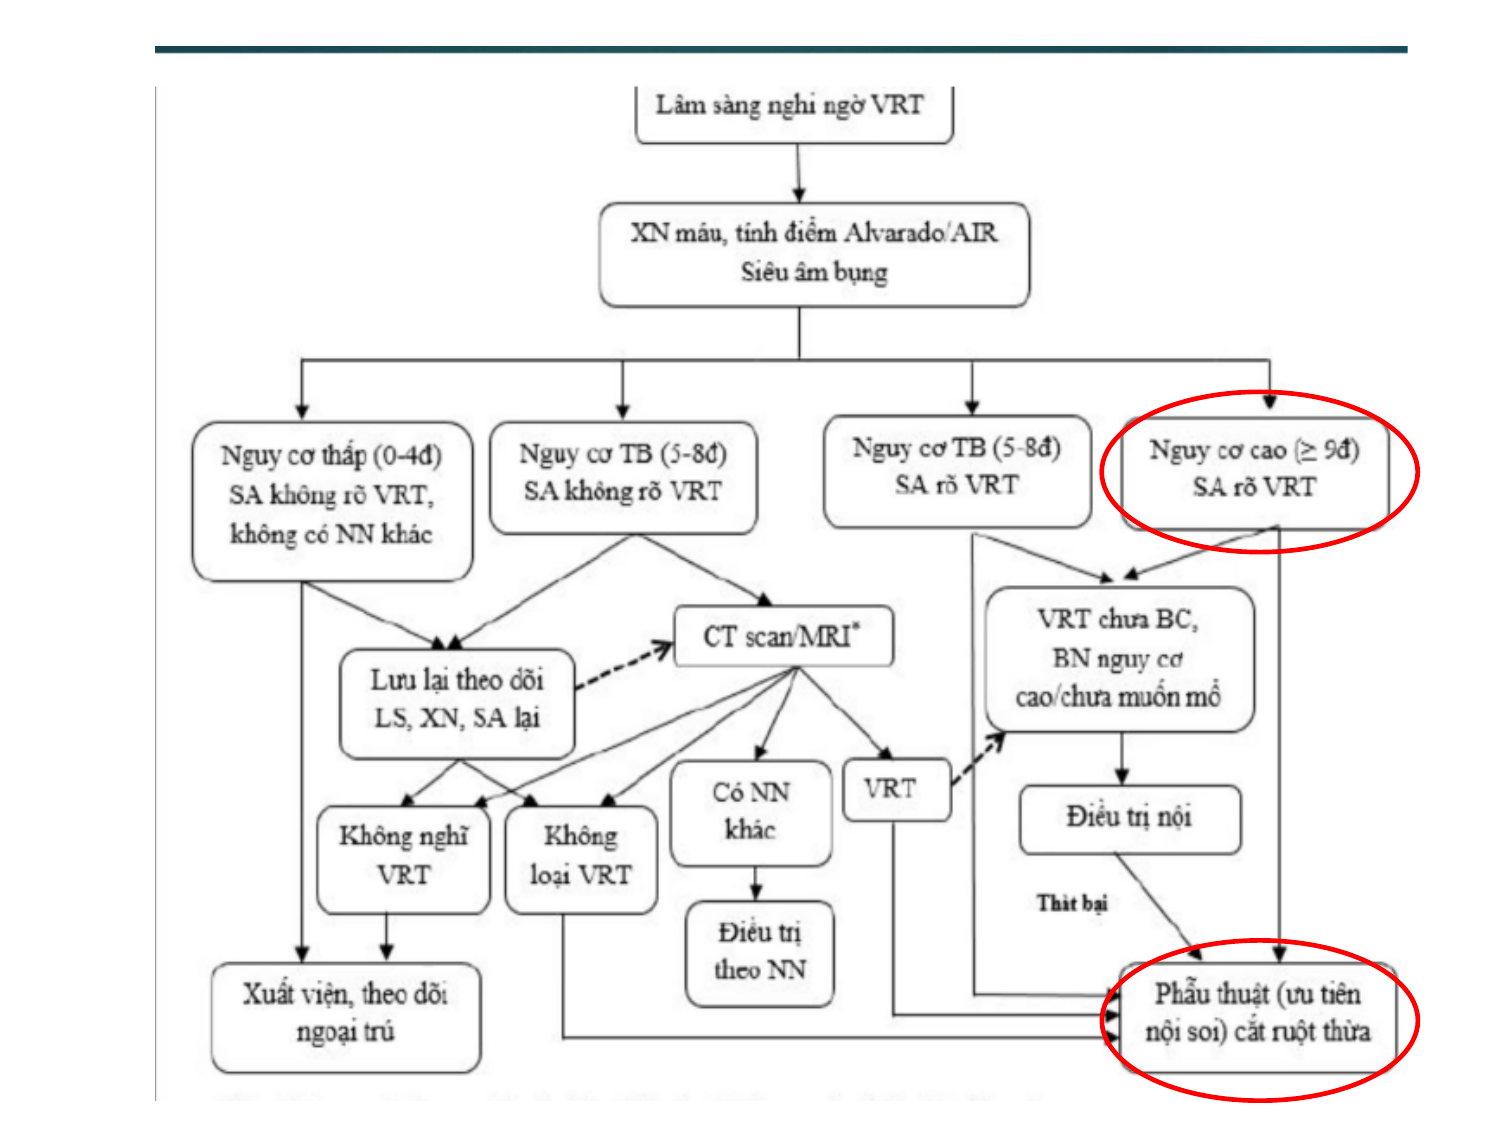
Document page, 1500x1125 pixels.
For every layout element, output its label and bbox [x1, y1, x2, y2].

text_box [154, 46, 1418, 1101]
